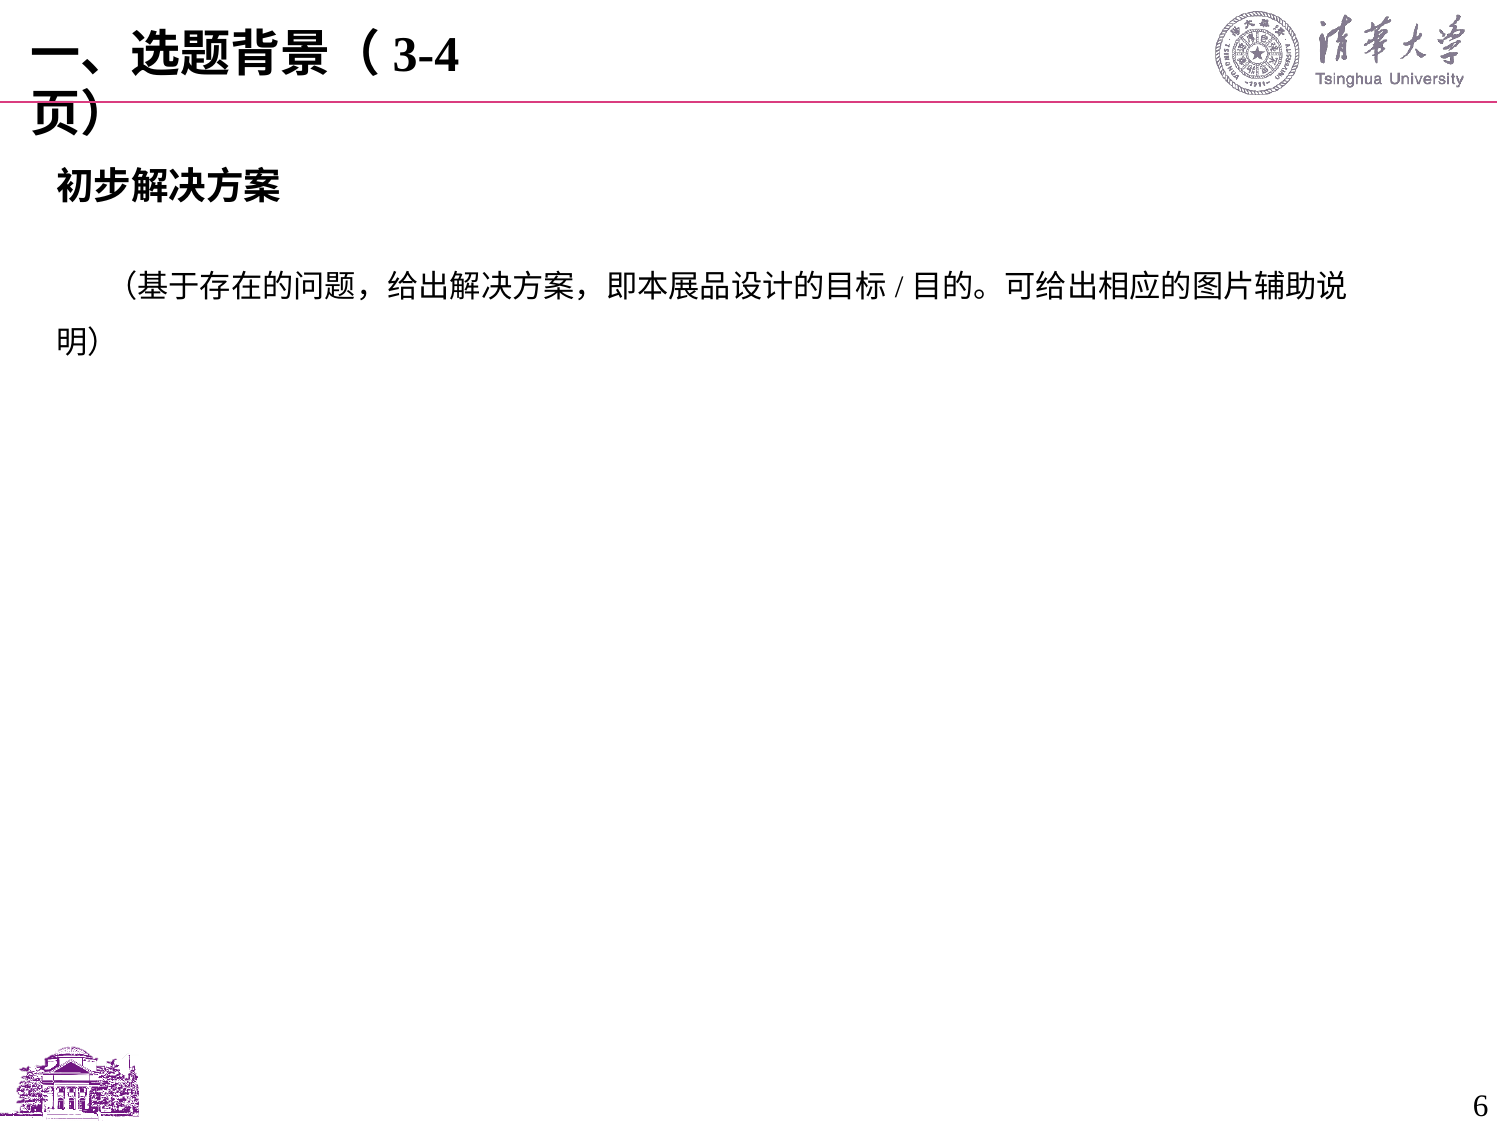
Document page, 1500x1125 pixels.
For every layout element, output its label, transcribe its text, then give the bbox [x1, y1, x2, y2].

text_box 一、选题背景（3-4页） [15, 103, 581, 150]
text_box （基于存在的问题，给出解决方案，即本展品设计的目标/目的。可给出相应的图片辅助说明） [41, 240, 1414, 368]
text_box 一、选题背景（3-4页） [15, 14, 581, 101]
picture [1183, 4, 1496, 101]
slide_number 6 [1237, 1081, 1500, 1125]
picture [0, 1027, 139, 1125]
text_box 初步解决方案 [41, 154, 798, 214]
